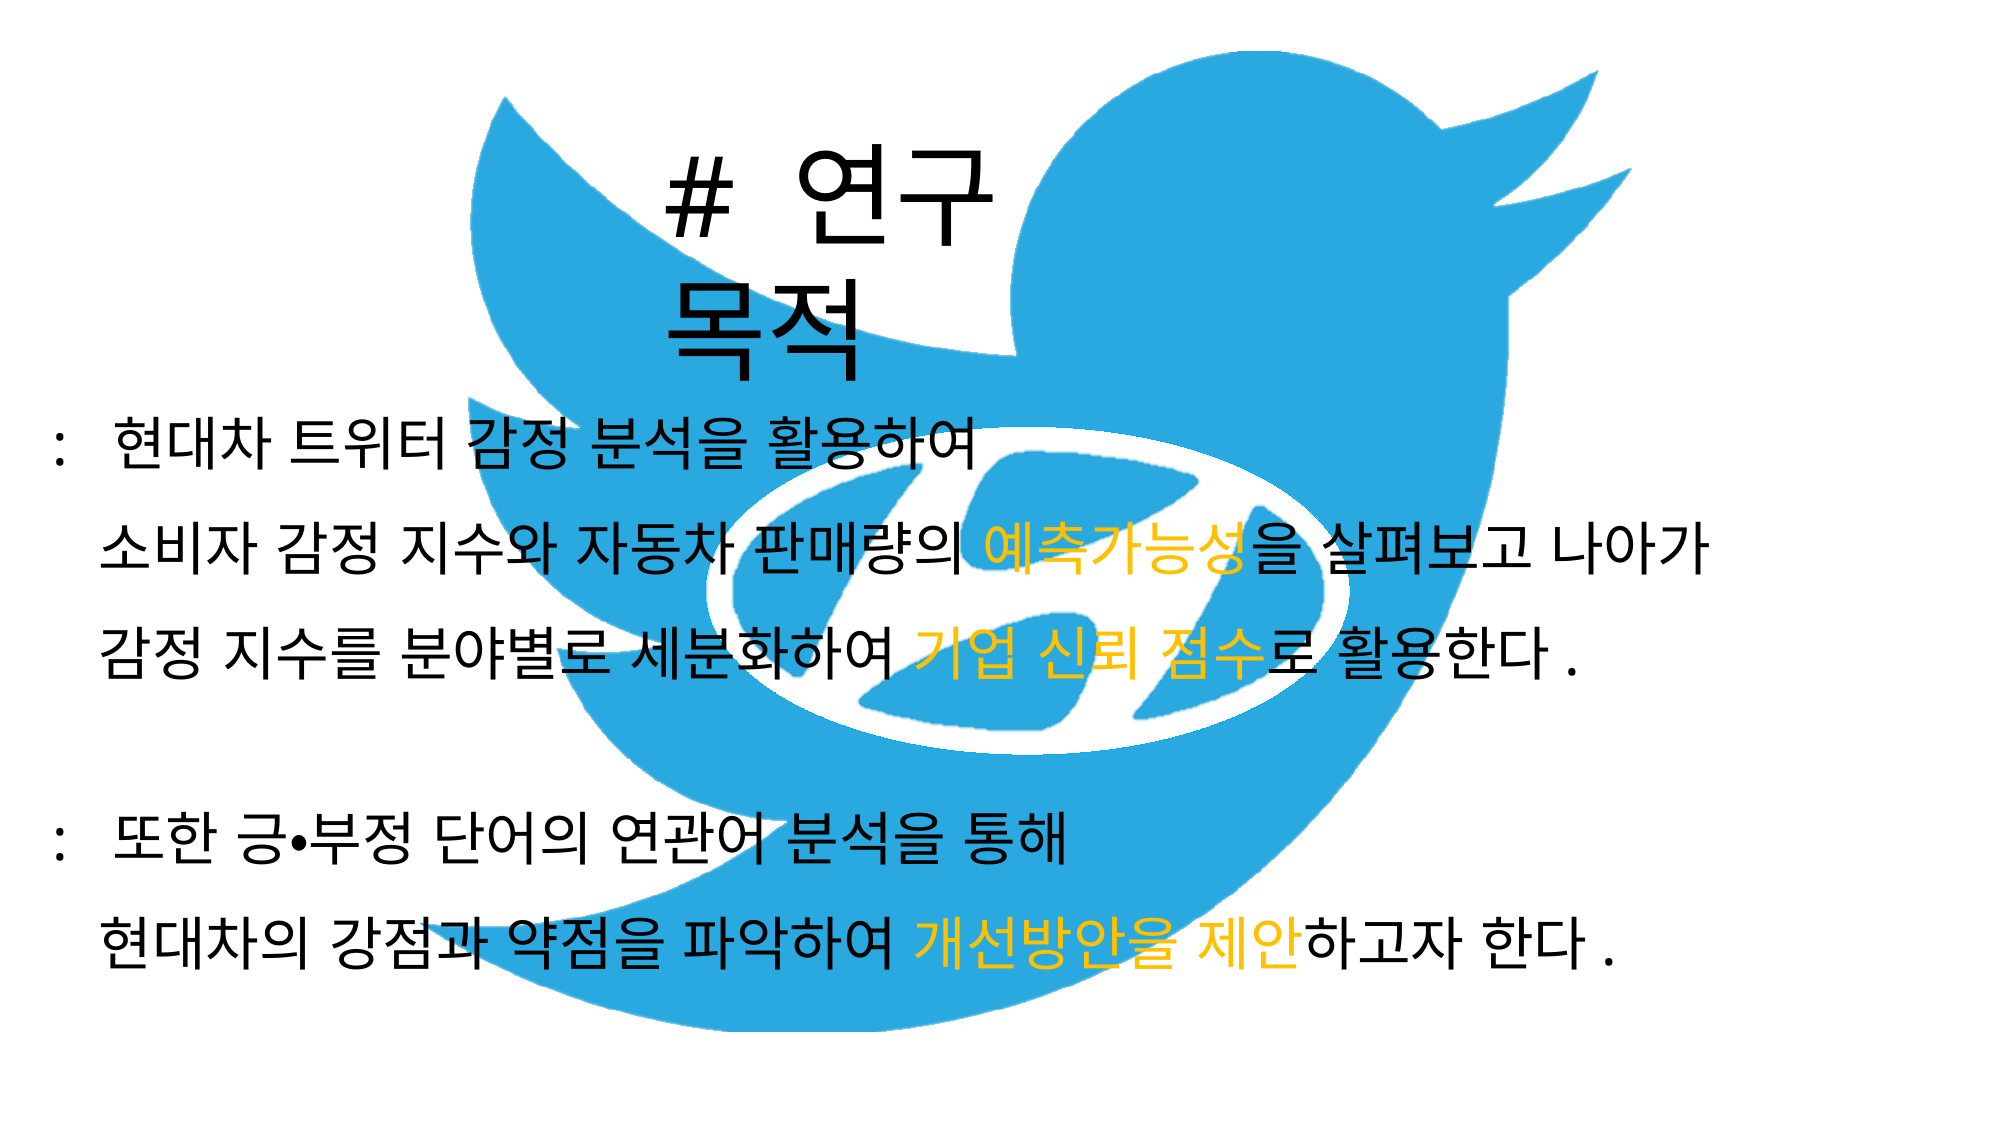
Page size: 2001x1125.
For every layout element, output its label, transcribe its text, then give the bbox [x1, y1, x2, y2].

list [420, 51, 1635, 1033]
text_box : 현대차 트위터 감정 분석을 활용하여 소비자 감정 지수와 자동차 판매량의 예측가능성을 살펴보고 나아가 감정 지수를 분야별로 세분화하여 기업 신뢰 점수로 활용한다. [37, 365, 420, 695]
picture [705, 426, 1351, 756]
text_box : 또한 긍•부정 단어의 연관어 분석을 통해 현대차의 강점과 약점을 파악하여 개선방안을 제안하고자 한다. [37, 759, 420, 985]
text_box : 현대차 트위터 감정 분석을 활용하여 소비자 감정 지수와 자동차 판매량의 예측가능성을 살펴보고 나아가 감정 지수를 분야별로 세분화하여 기업 신뢰 점수로 활용한다. [1635, 365, 1973, 695]
